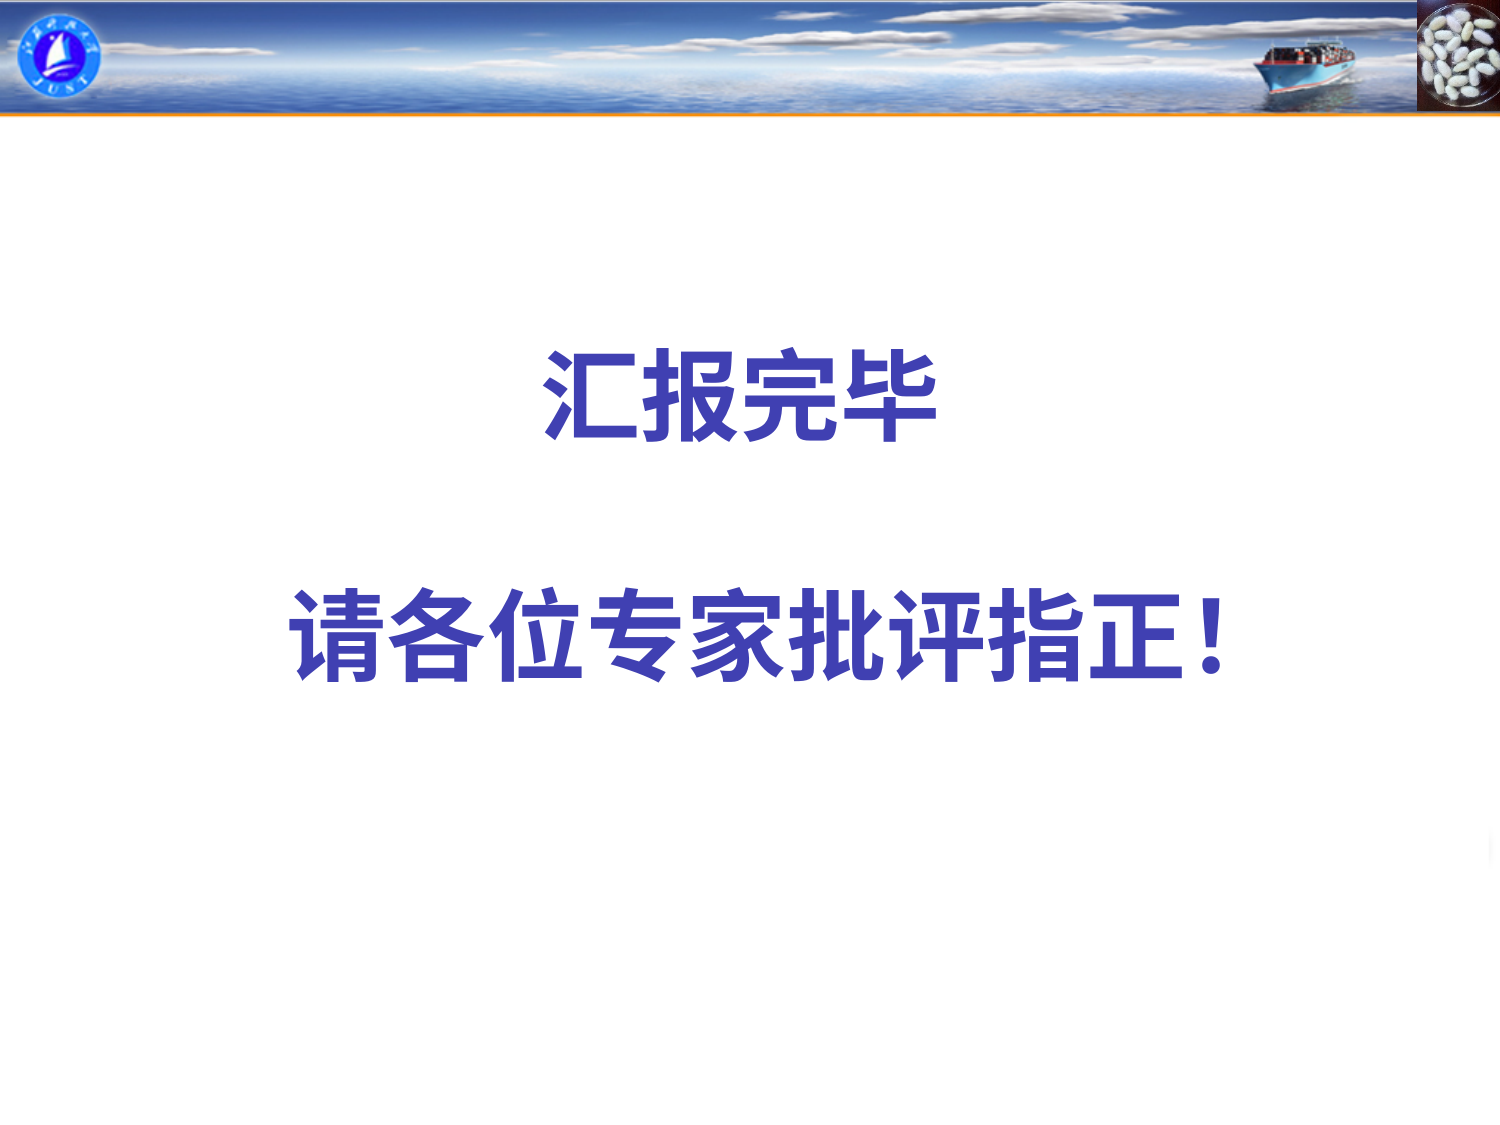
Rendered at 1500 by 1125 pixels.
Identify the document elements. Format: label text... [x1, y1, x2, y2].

picture [0, 0, 1500, 1125]
text_box 汇报完毕 请各位专家批评指正！ [17, 326, 1464, 701]
